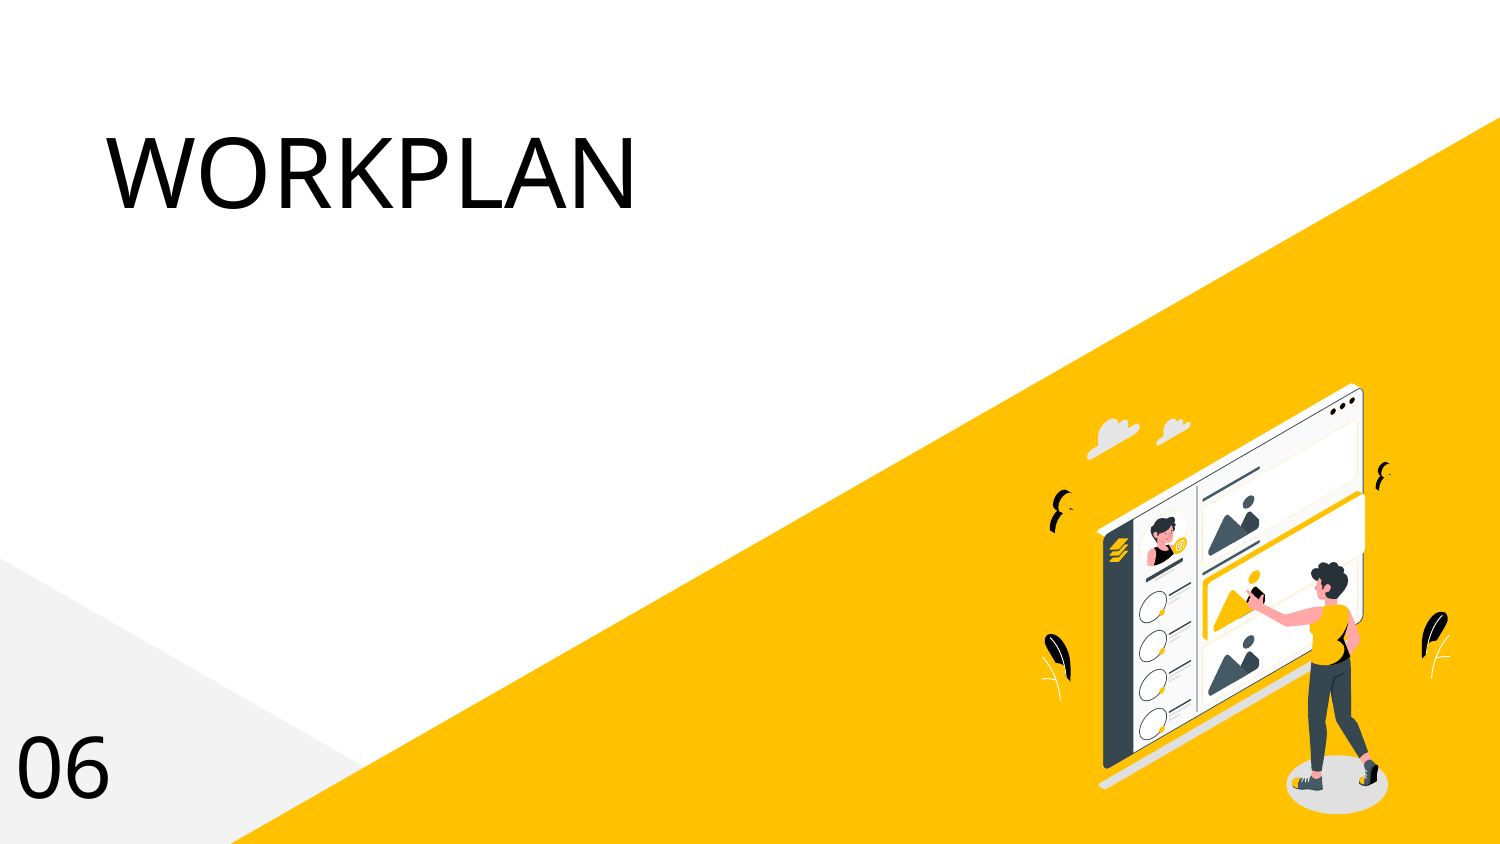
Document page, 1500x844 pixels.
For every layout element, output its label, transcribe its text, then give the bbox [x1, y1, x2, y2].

title 06 [0, 695, 257, 834]
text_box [1034, 383, 1458, 815]
title WORKPLAN [90, 96, 752, 252]
